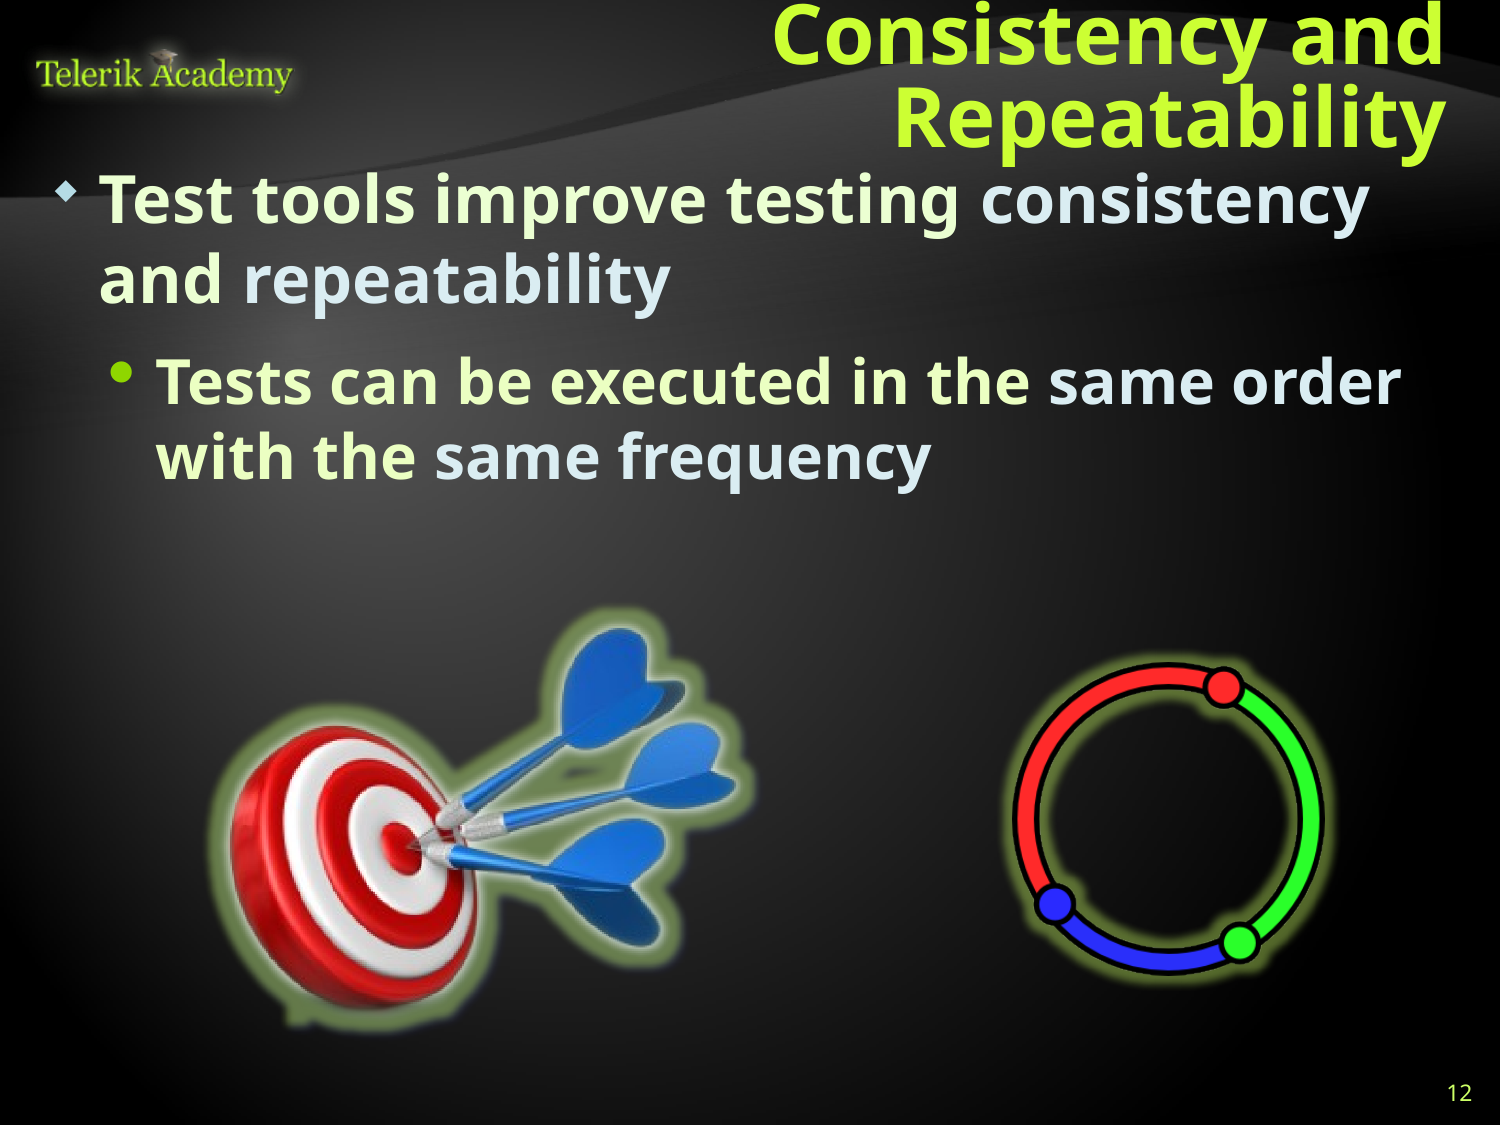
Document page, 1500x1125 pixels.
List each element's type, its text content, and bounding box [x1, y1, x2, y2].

title Consistency and Repeatability [300, 12, 1463, 149]
picture [0, 0, 1500, 1125]
slide_number 12 [1412, 1074, 1488, 1113]
list Test tools improve testing consistency and repeatability Tests can be executed in the same order with the same frequency [37, 149, 1463, 1100]
